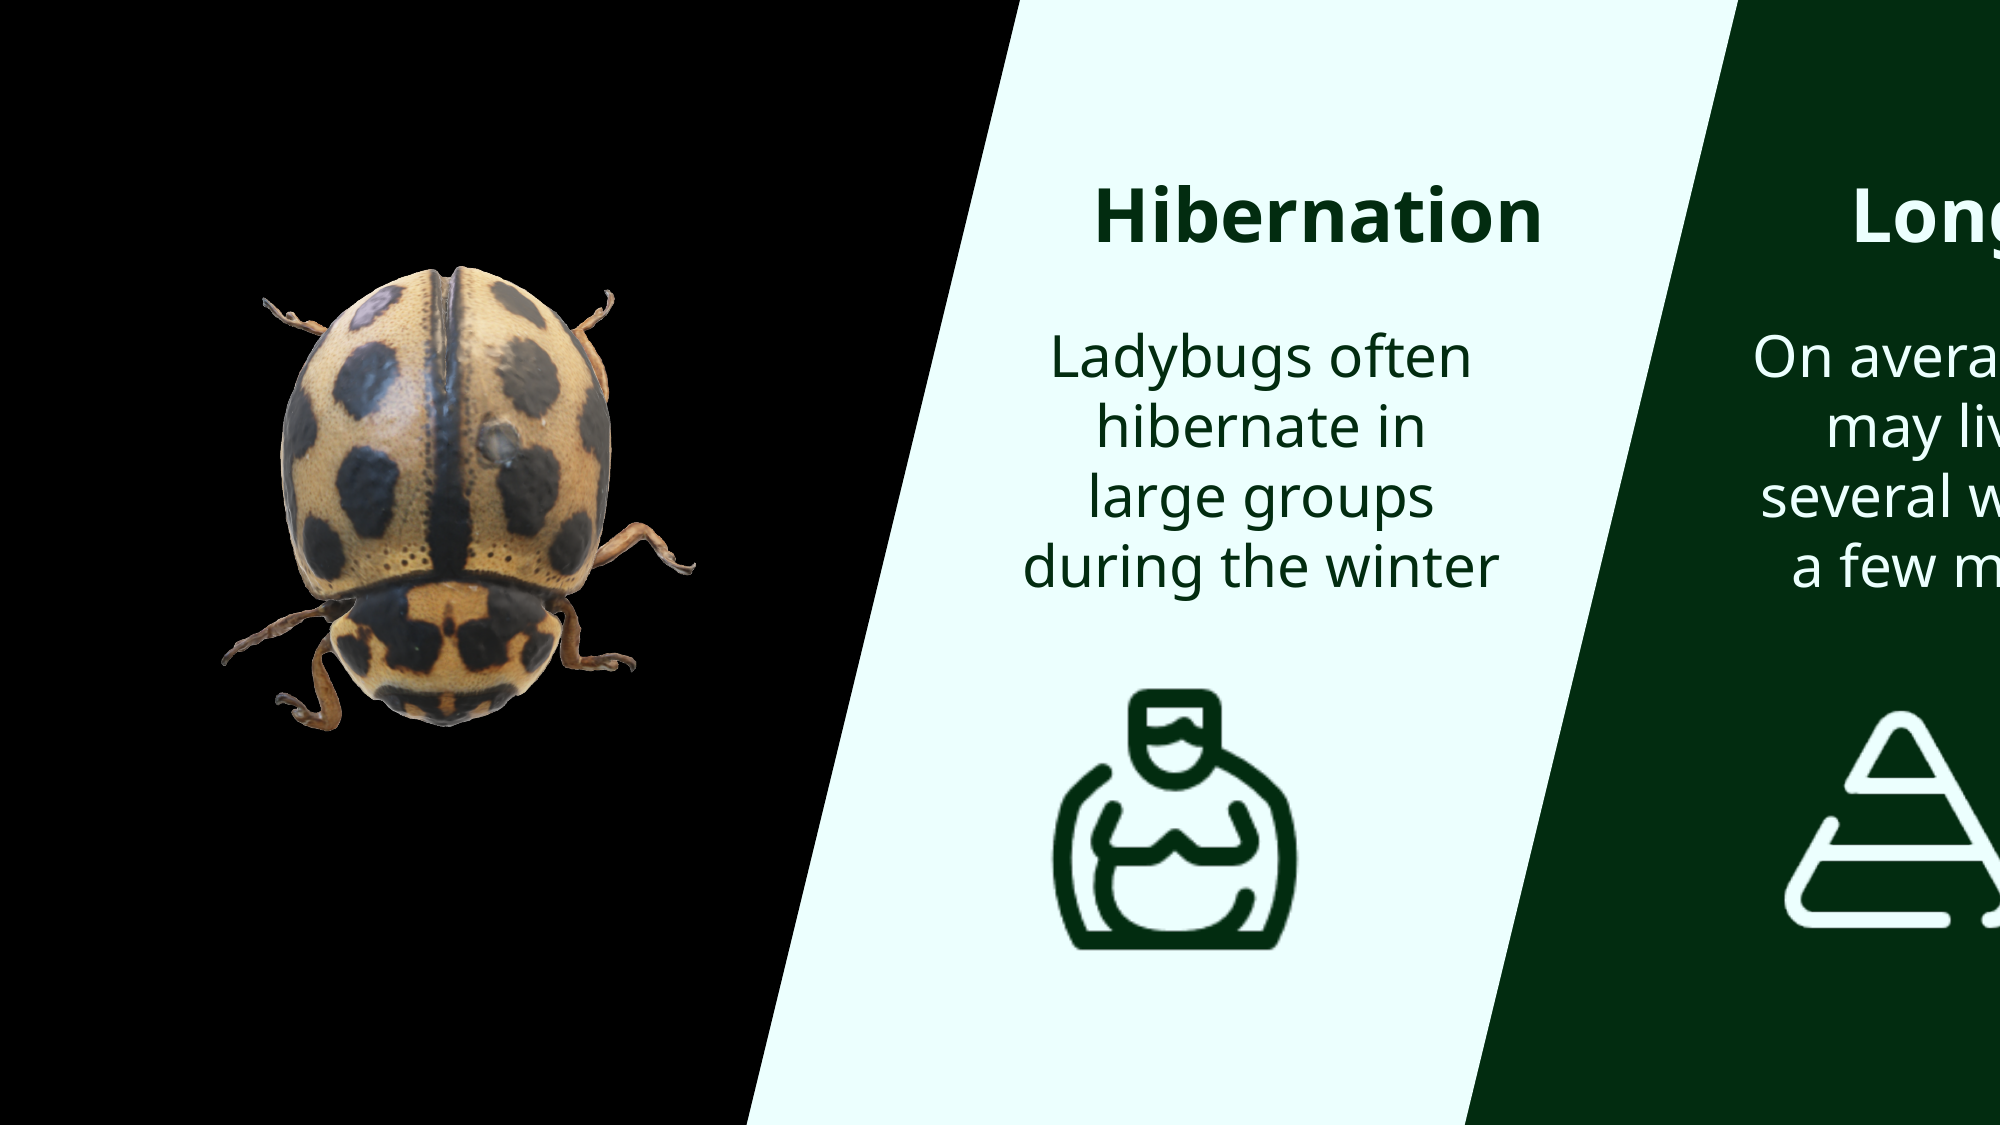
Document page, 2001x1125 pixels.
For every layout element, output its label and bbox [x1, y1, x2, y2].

text_box [0, 0, 2000, 1125]
